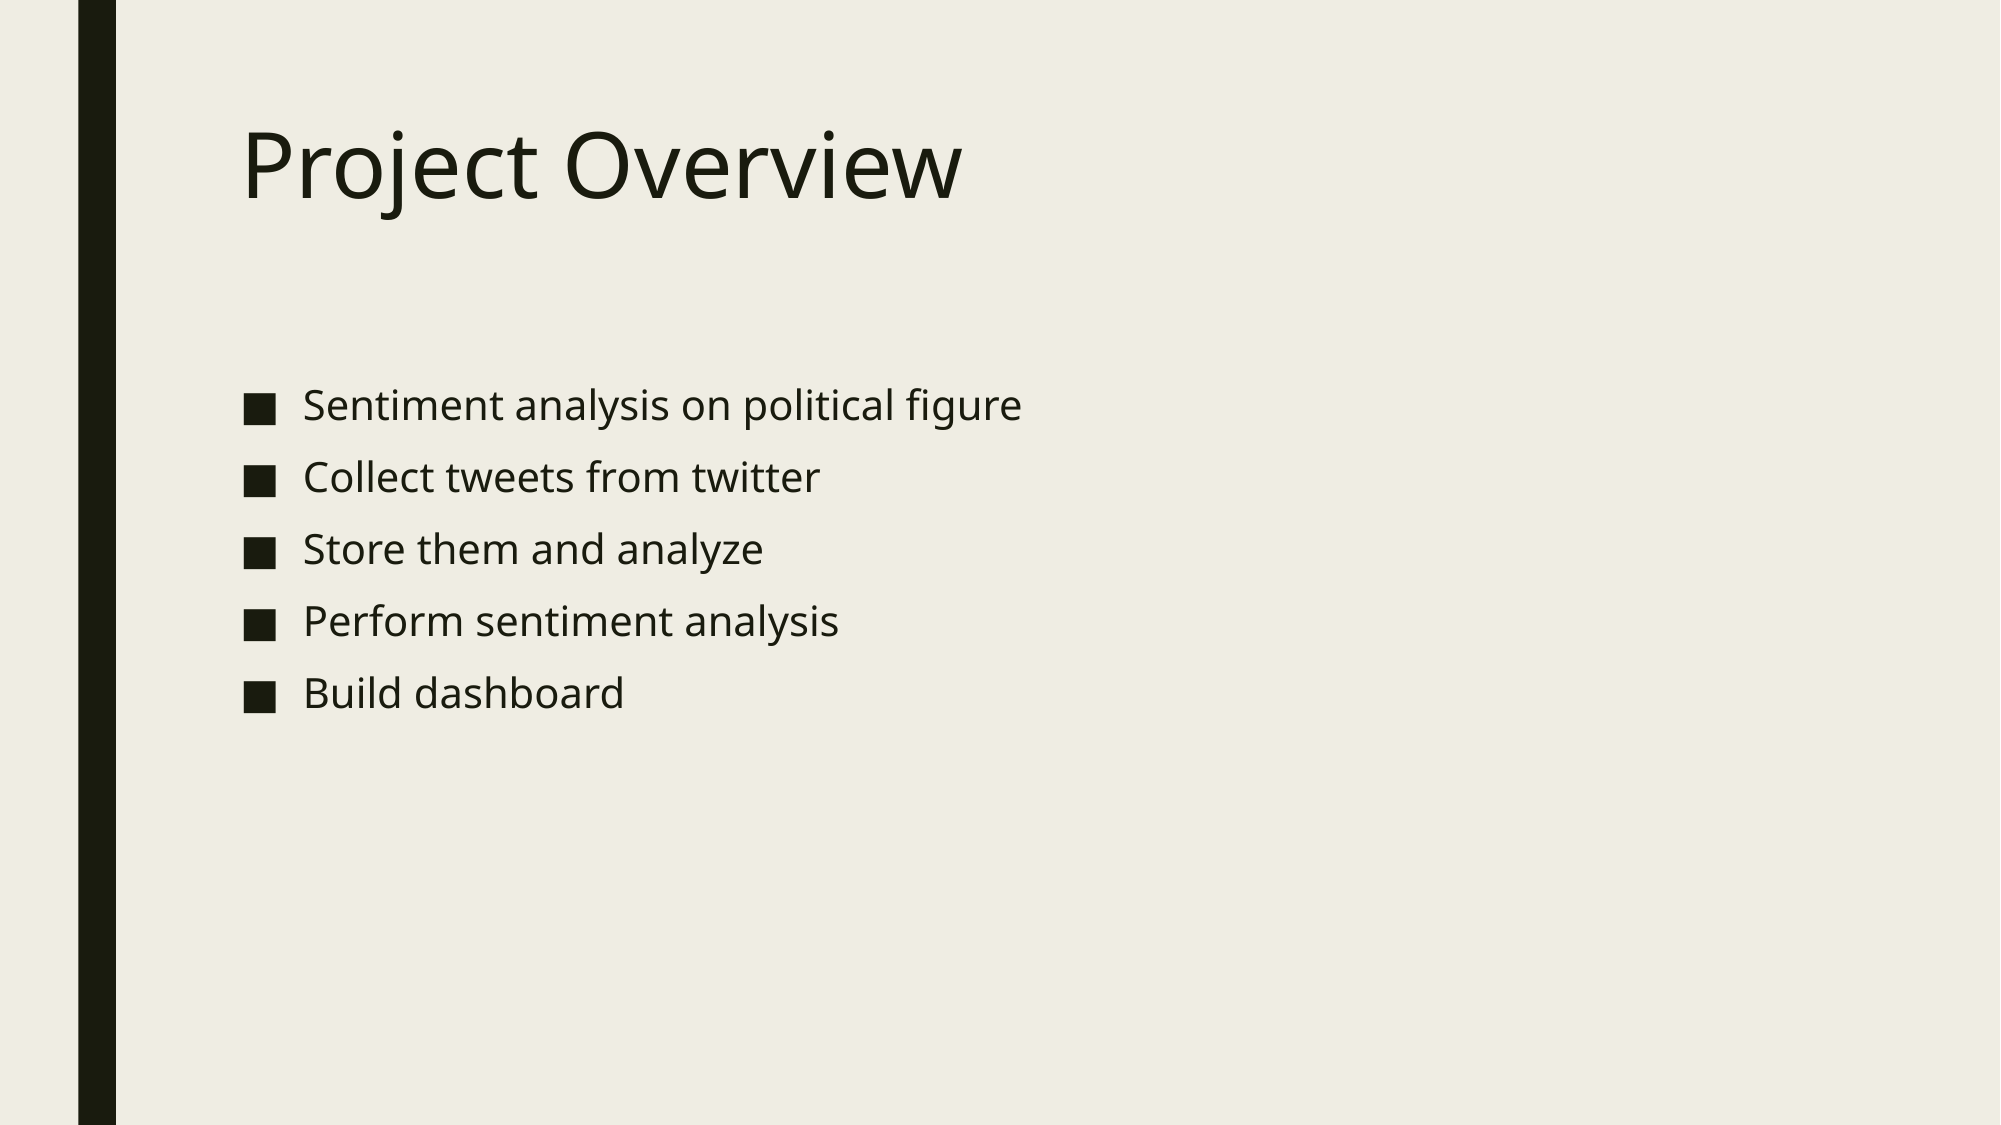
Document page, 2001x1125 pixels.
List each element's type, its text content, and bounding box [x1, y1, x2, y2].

title Project Overview [225, 112, 1800, 357]
list Sentiment analysis on political figure Collect tweets from twitter Store them and analyze Perform sentiment analysis Build dashboard [225, 375, 1800, 963]
